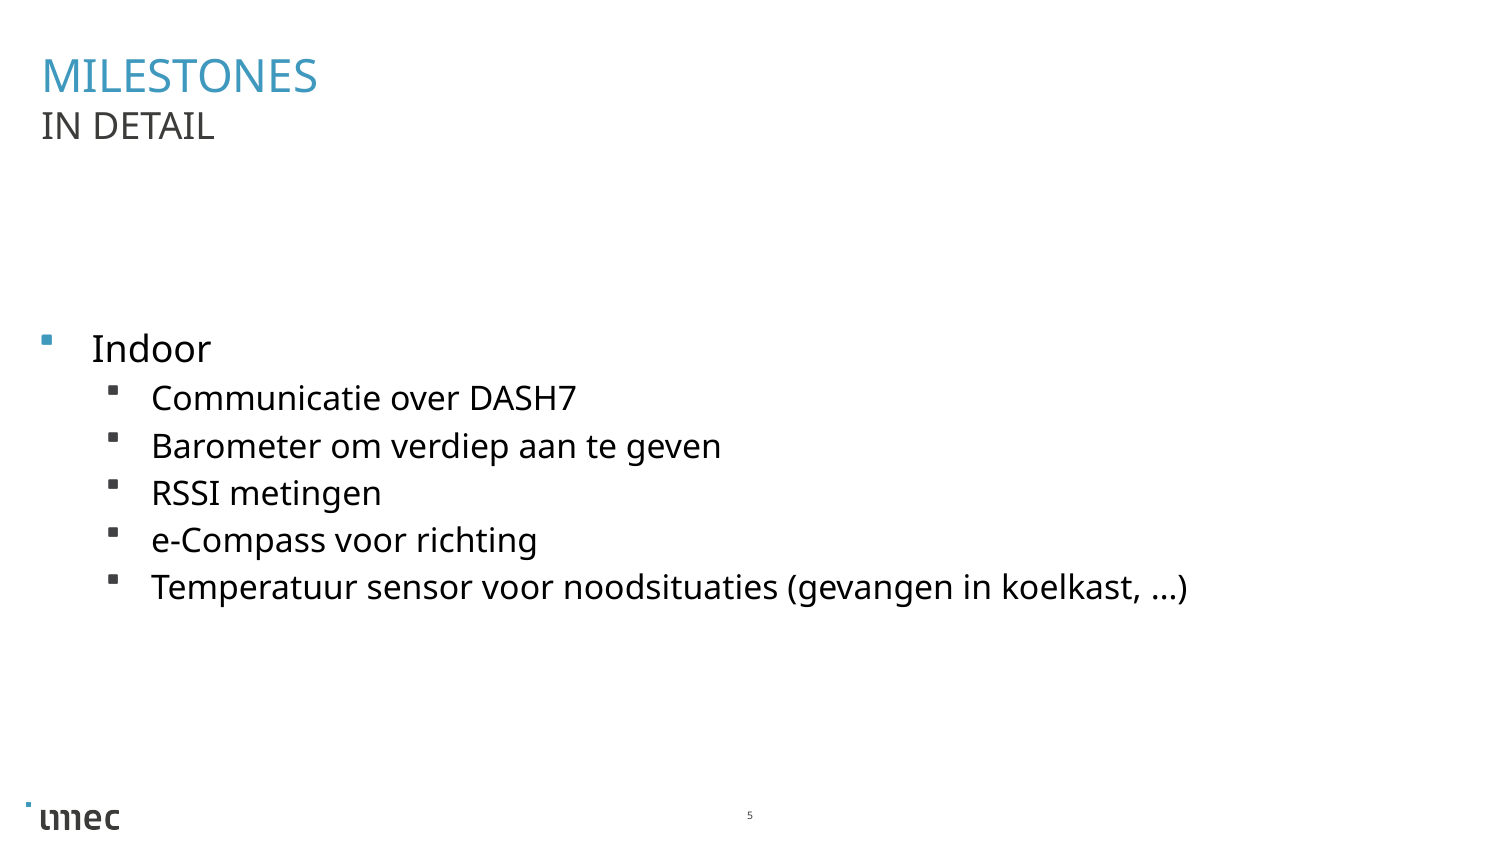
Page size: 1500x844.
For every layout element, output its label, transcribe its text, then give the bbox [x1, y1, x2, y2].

title Milestones [26, 38, 1463, 94]
picture [108, 574, 133, 599]
picture [26, 802, 119, 830]
slide_number 5 [679, 802, 821, 831]
picture [108, 432, 133, 457]
picture [108, 385, 133, 410]
list Indoor Communicatie over DASH7 Barometer om verdiep aan te geven RSSI metingen e-Compass voor richting Temperatuur sensor voor noodsituaties (gevangen in koelkast, …) [26, 176, 1463, 755]
picture [108, 527, 133, 551]
picture [108, 479, 133, 504]
picture [41, 334, 68, 361]
list In detail [26, 94, 1463, 156]
